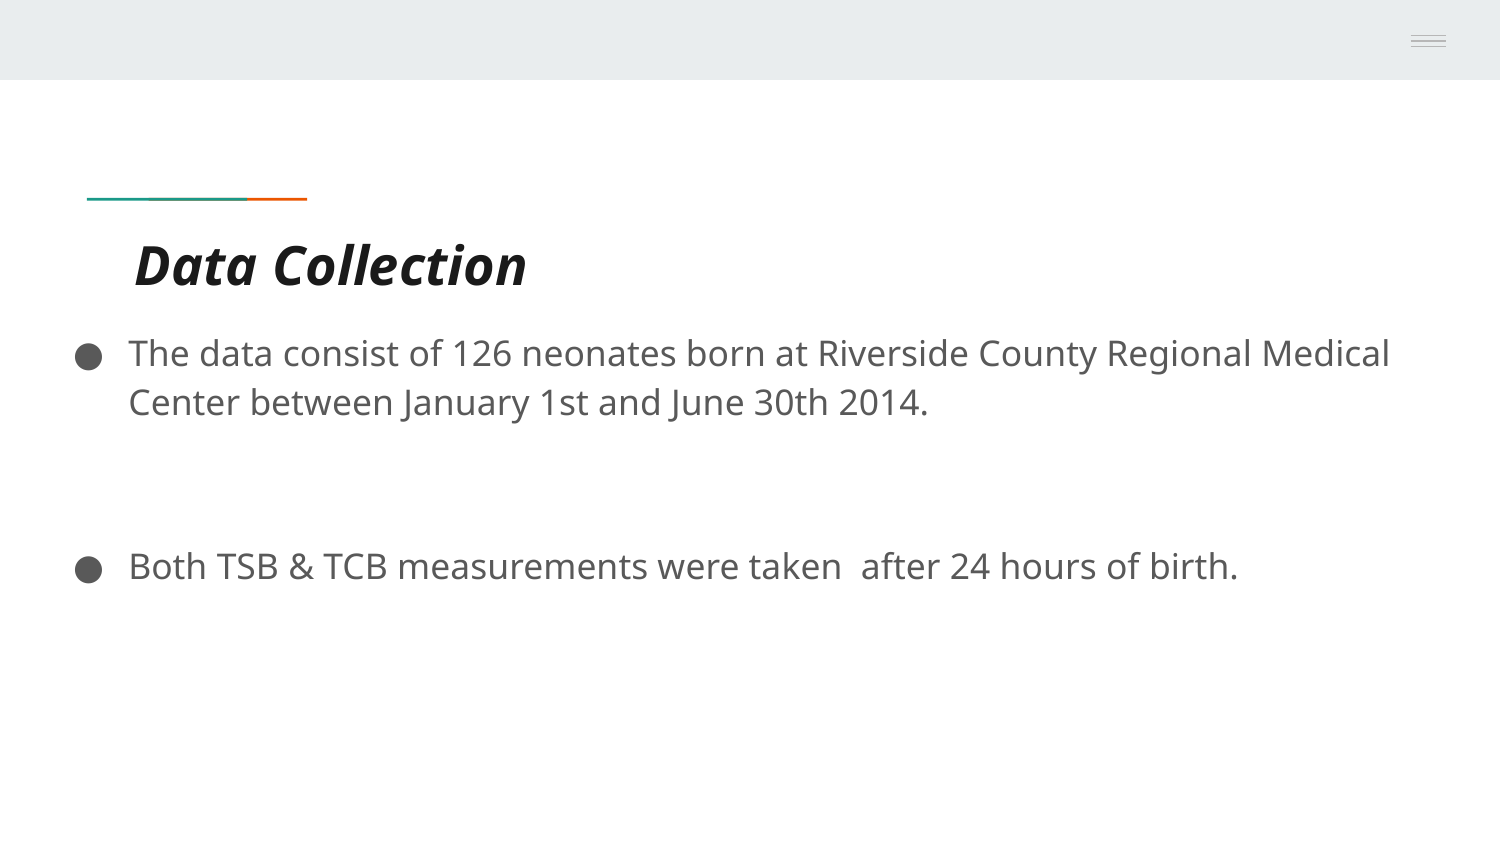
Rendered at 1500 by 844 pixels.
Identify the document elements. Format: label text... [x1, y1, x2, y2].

title Data Collection [119, 216, 759, 309]
list The data consist of 126 neonates born at Riverside County Regional Medical Center between January 1st and June 30th 2014. Both TSB & TCB measurements were taken after 24 hours of birth. [38, 309, 1444, 803]
